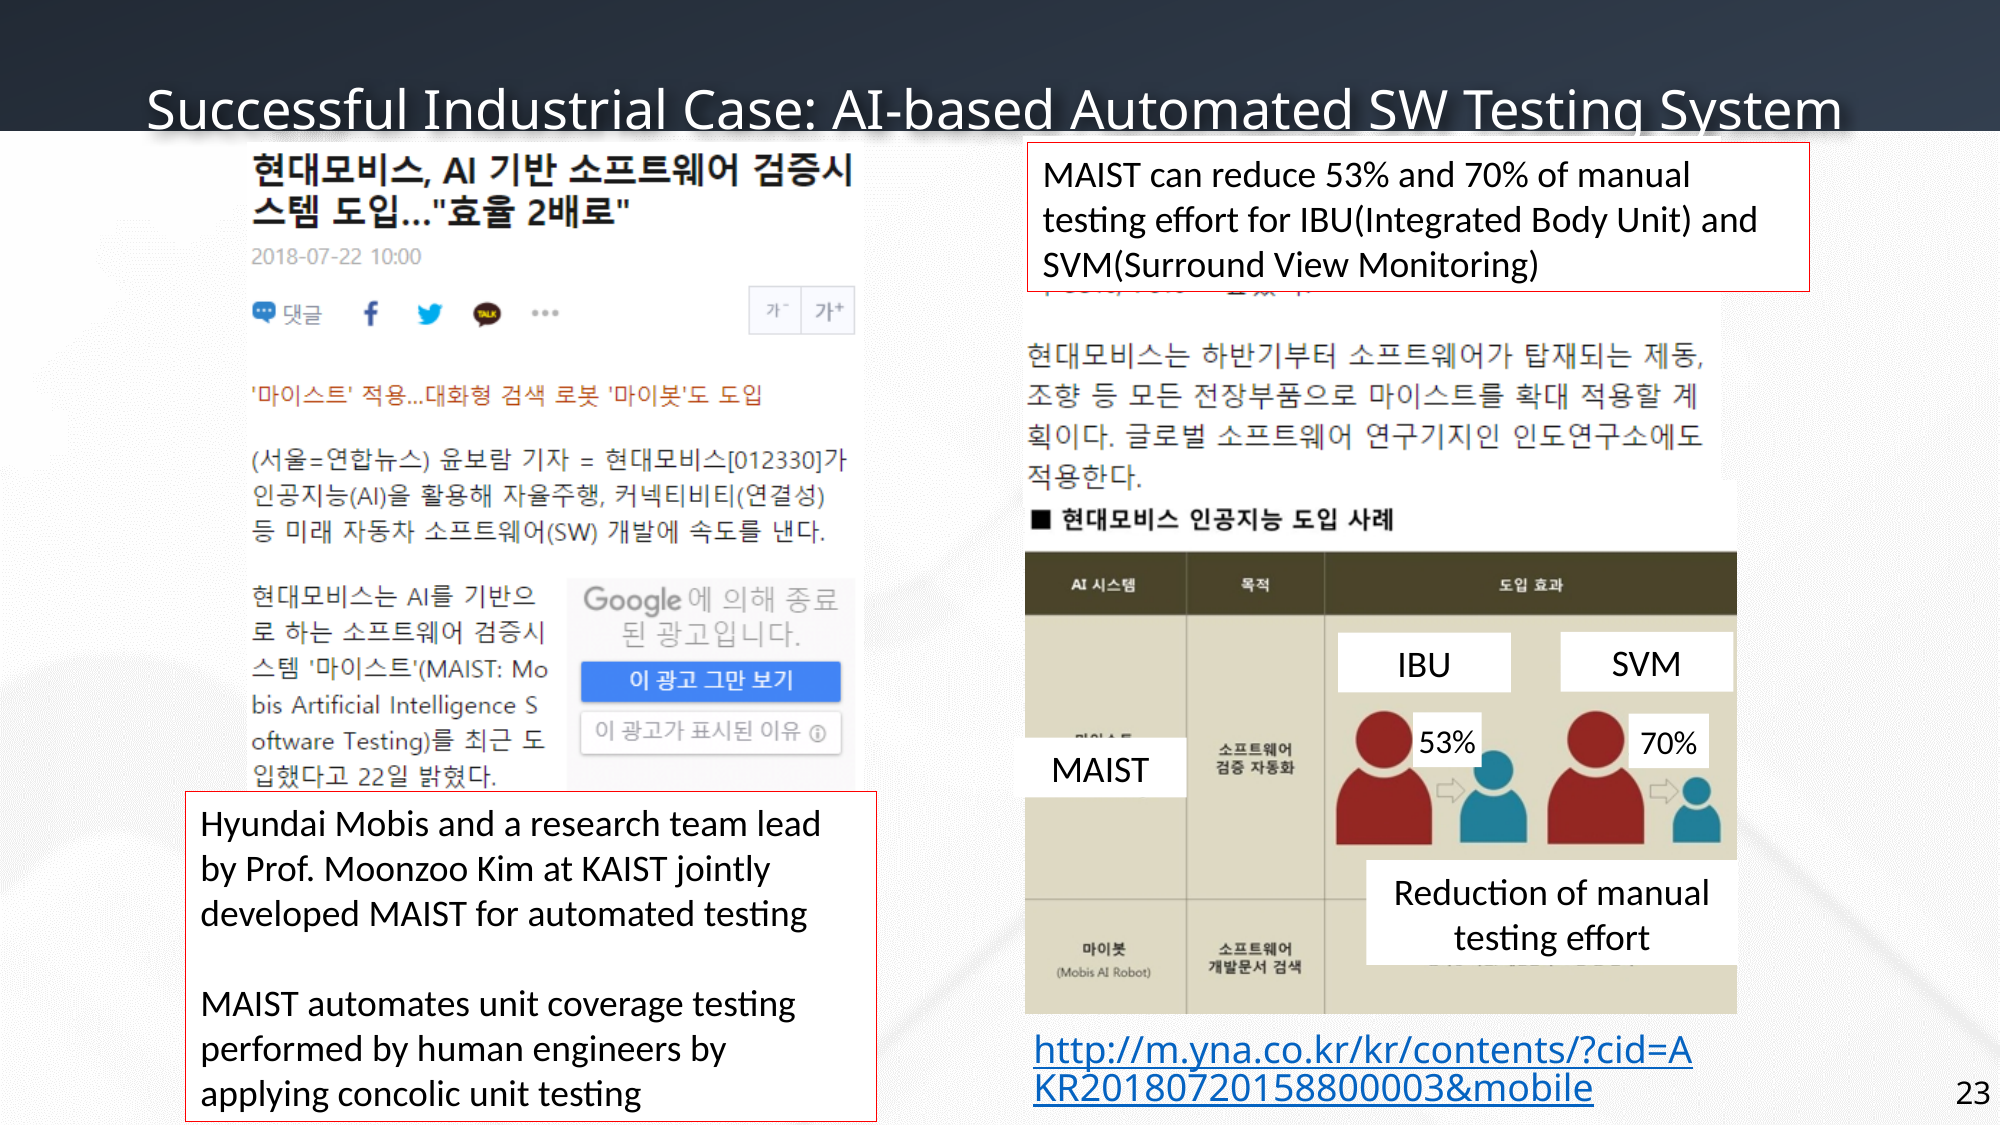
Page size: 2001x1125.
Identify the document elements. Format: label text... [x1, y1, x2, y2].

text_box MAIST [1013, 737, 1025, 798]
picture [0, 131, 2000, 1125]
title Successful Industrial Case: AI-based Automated SW Testing System [131, 75, 1964, 148]
text_box Hyundai Mobis and a research team lead by Prof. Moonzoo Kim at KAIST jointly developed MAIST for automated testing MAIST automates unit coverage testing performed by human engineers by applying concolic unit testing [185, 791, 877, 1122]
text_box MAIST can reduce 53% and 70% of manual testing effort for IBU(Integrated Body Unit) and SVM(Surround View Monitoring) [1721, 142, 1810, 292]
text_box http://m.yna.co.kr/kr/contents/?cid=AKR20180720158800003&mobile [1018, 1018, 1730, 1085]
